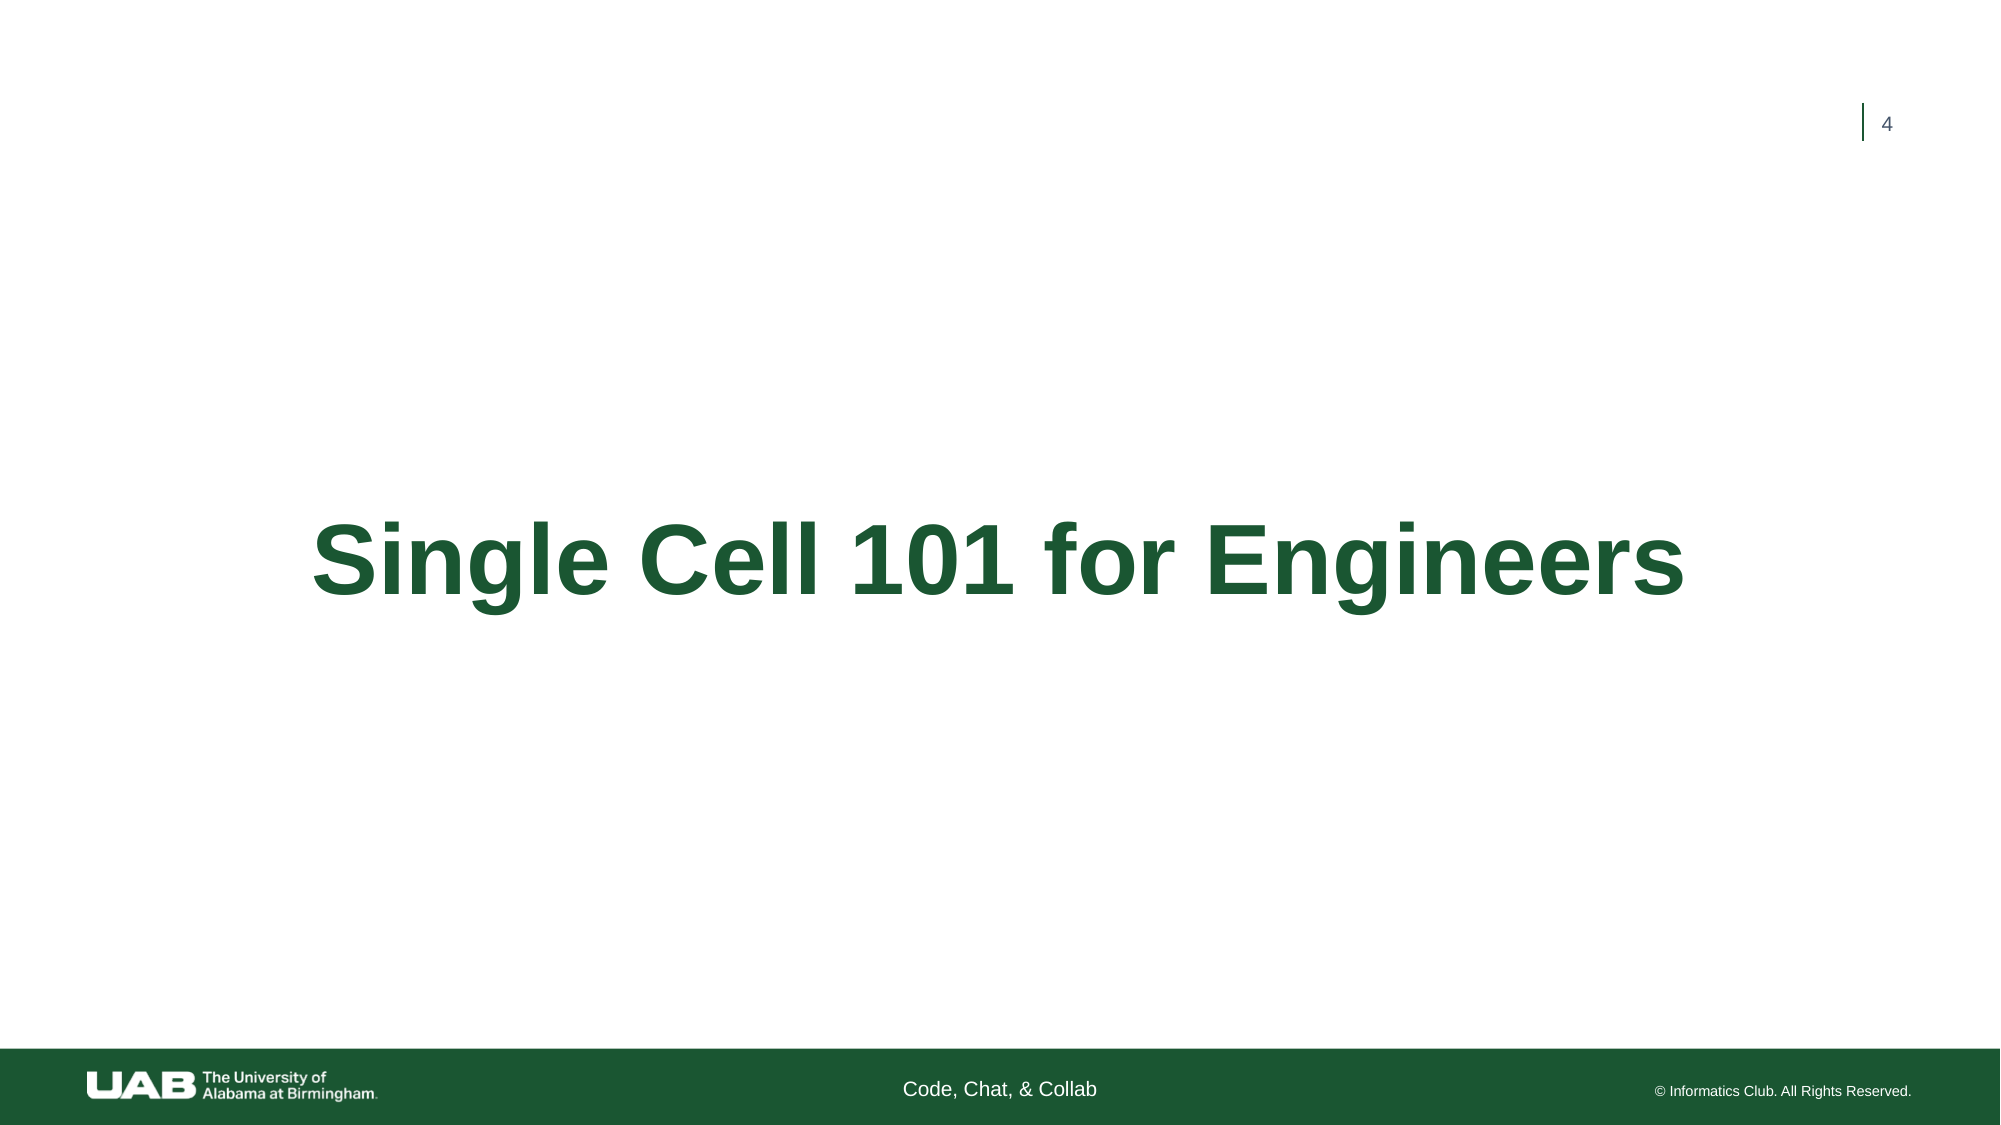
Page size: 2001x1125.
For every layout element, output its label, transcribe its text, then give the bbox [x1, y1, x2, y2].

slide_number 4 [1881, 93, 1932, 154]
title Single Cell 101 for Engineers [127, 499, 1873, 626]
picture [87, 1071, 378, 1125]
